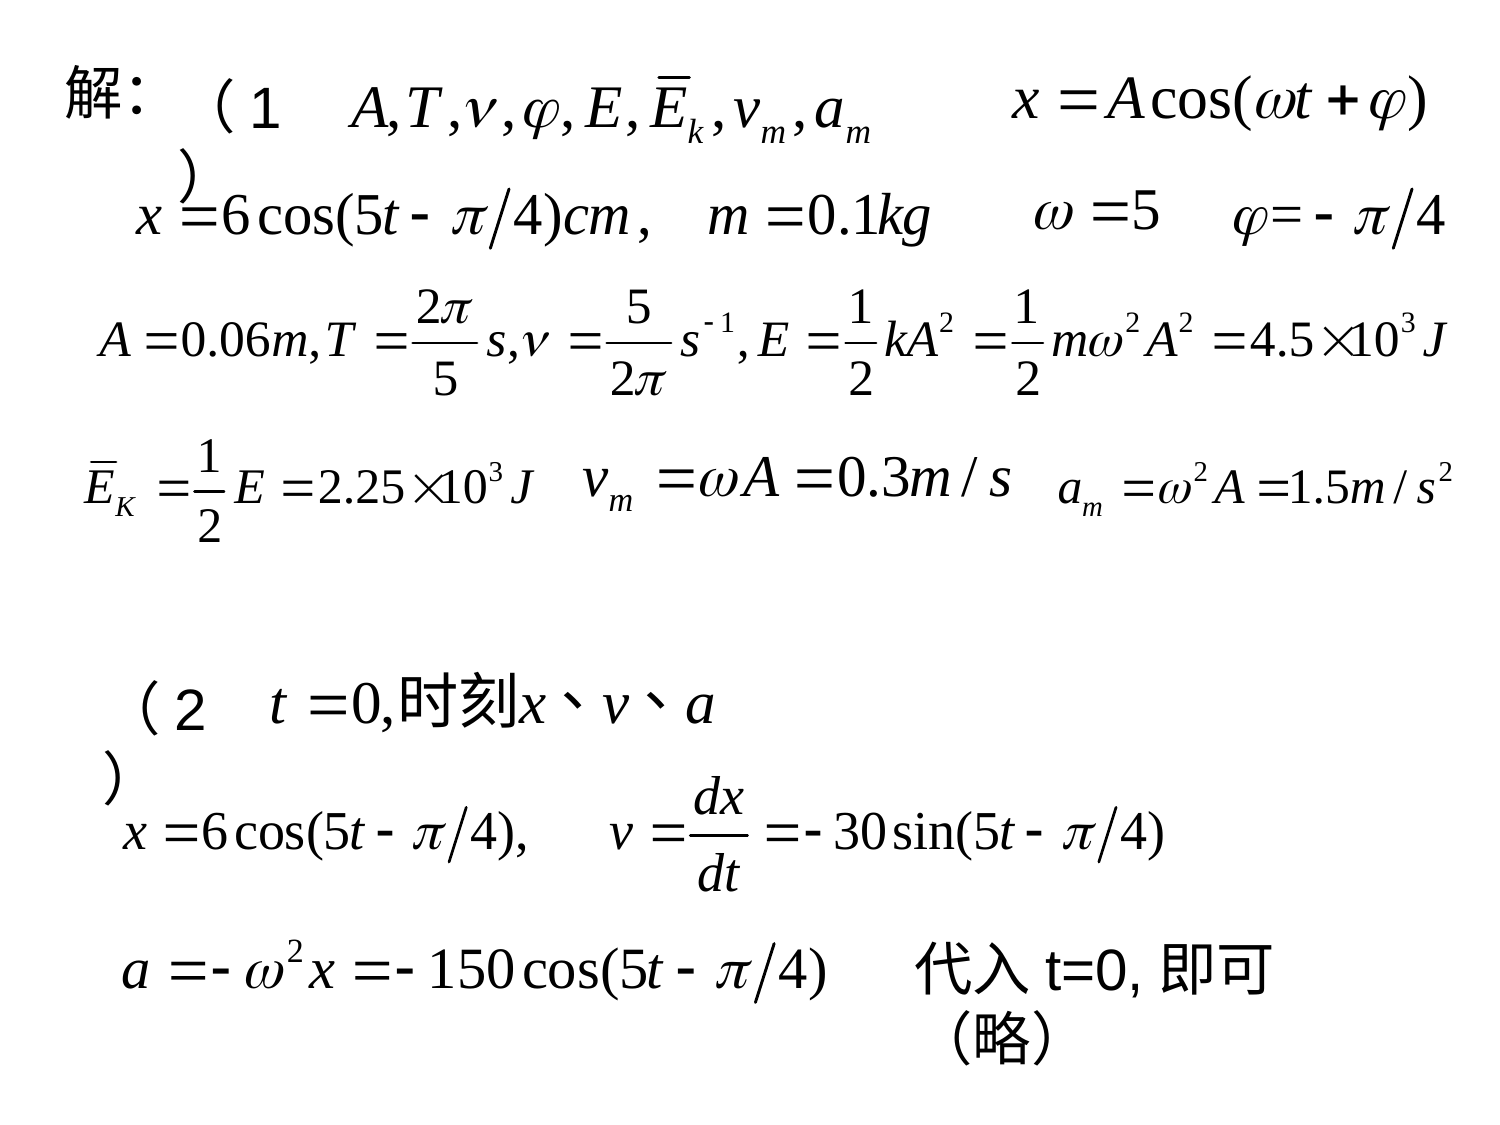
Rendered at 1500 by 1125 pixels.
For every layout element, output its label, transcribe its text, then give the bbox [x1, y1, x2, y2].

text_box （1） [162, 62, 350, 174]
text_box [999, 62, 1437, 145]
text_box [574, 437, 1023, 527]
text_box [1024, 174, 1168, 244]
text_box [262, 662, 726, 749]
text_box 解： [49, 48, 213, 134]
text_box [112, 924, 837, 1013]
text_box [74, 424, 546, 554]
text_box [1224, 174, 1455, 259]
text_box （2） [87, 664, 275, 820]
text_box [337, 62, 883, 158]
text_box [112, 762, 1175, 904]
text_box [124, 174, 946, 259]
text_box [87, 274, 1463, 407]
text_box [1049, 449, 1464, 529]
text_box 代入t=0,即可（略） [900, 924, 1463, 1080]
